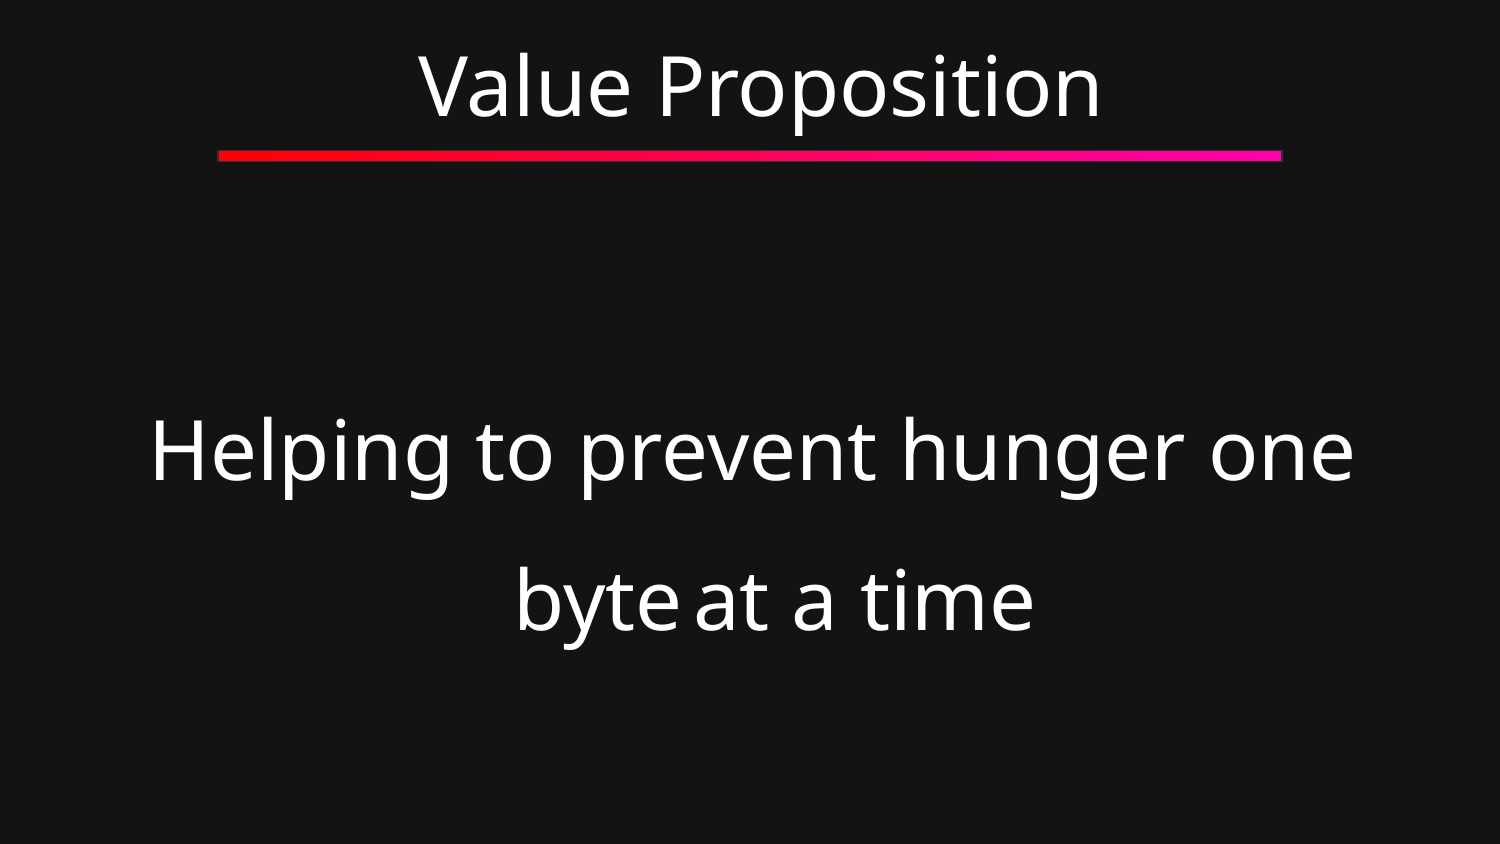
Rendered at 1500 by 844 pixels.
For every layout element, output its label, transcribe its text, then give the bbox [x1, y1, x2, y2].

title Value Proposition [113, 17, 1410, 162]
title Helping to prevent hunger one byte at a time [39, 332, 1436, 652]
text_box [217, 150, 1282, 162]
